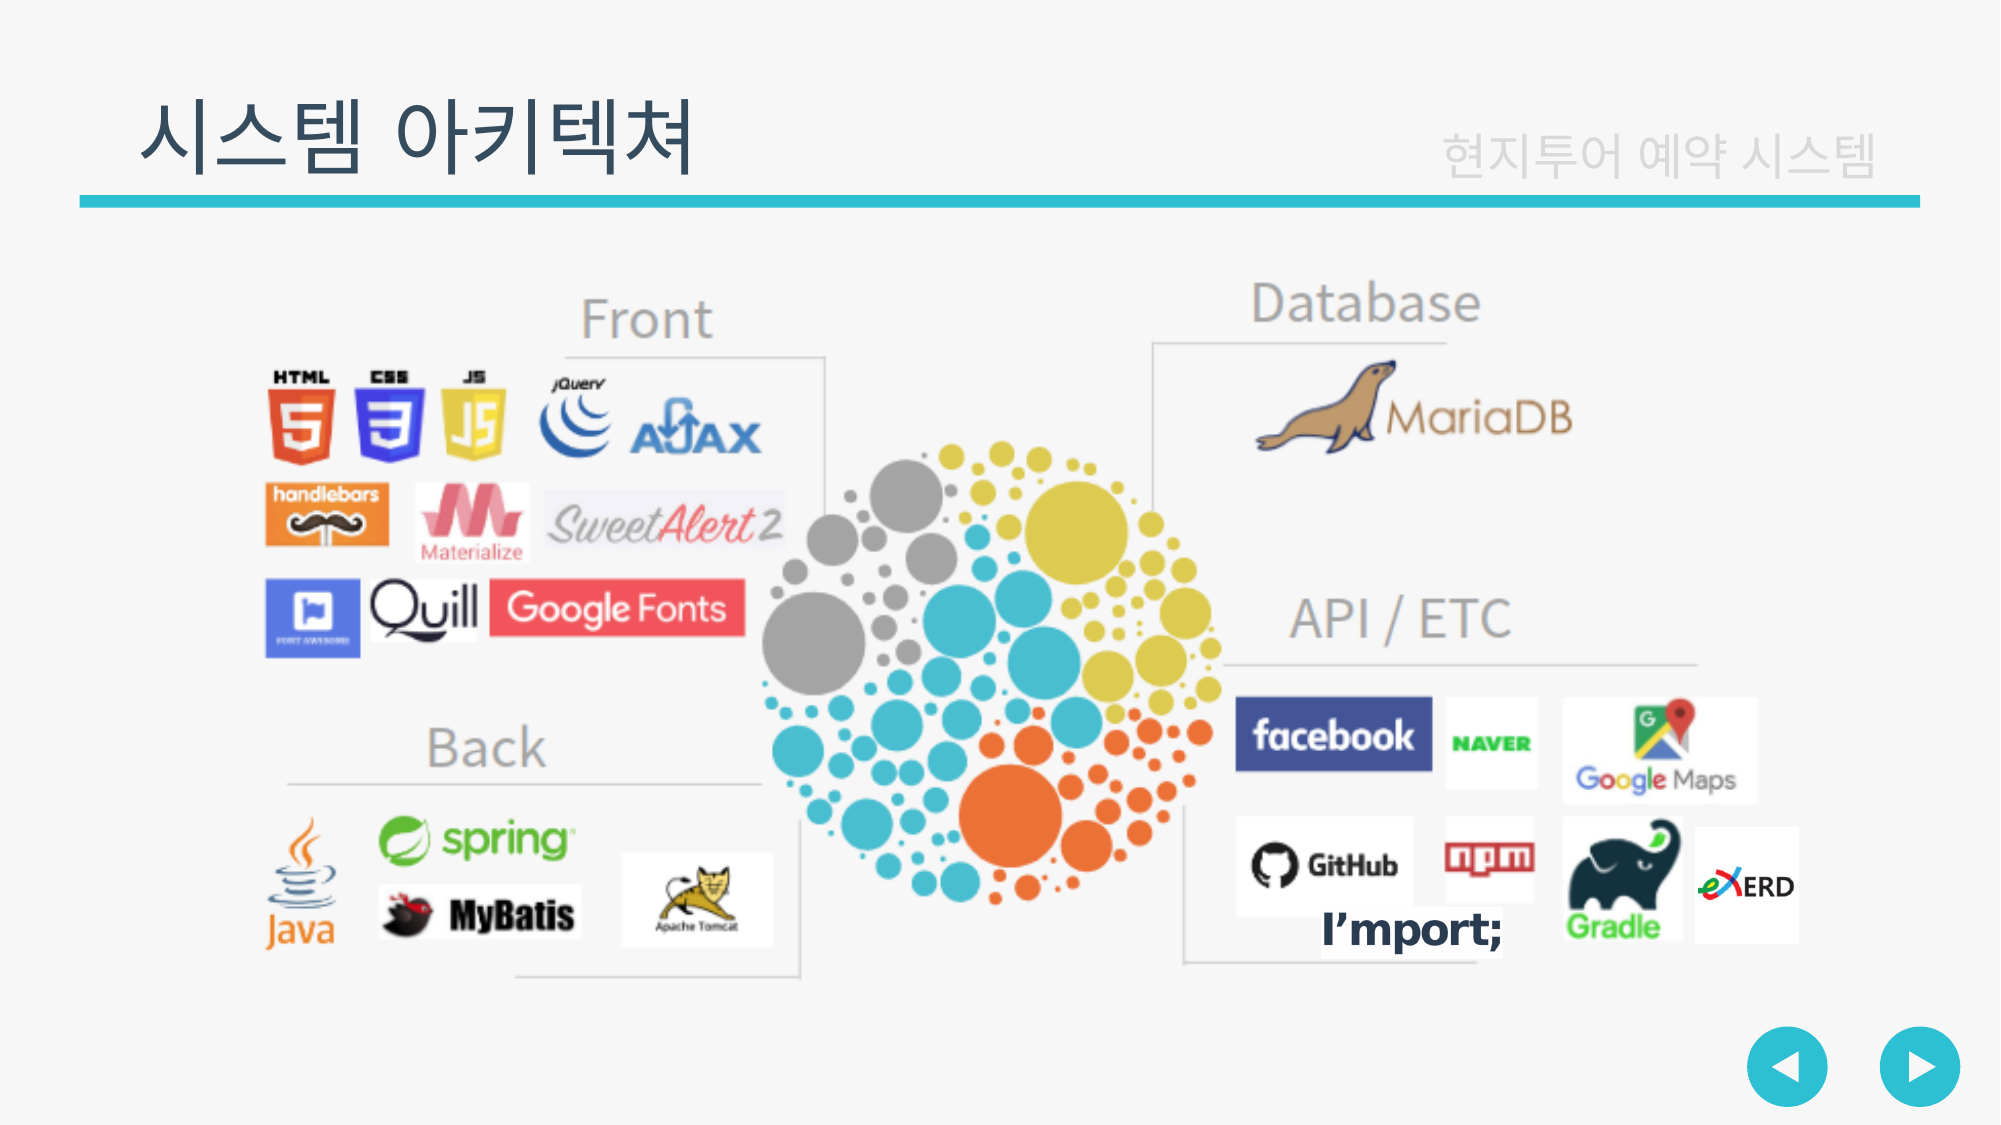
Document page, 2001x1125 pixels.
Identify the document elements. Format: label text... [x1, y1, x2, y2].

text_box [1879, 1026, 1961, 1108]
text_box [199, 271, 1801, 989]
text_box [1746, 1026, 1828, 1108]
text_box 현지투어 예약 시스템 [1427, 118, 1899, 194]
text_box 시스템 아키텍쳐 [122, 78, 712, 193]
